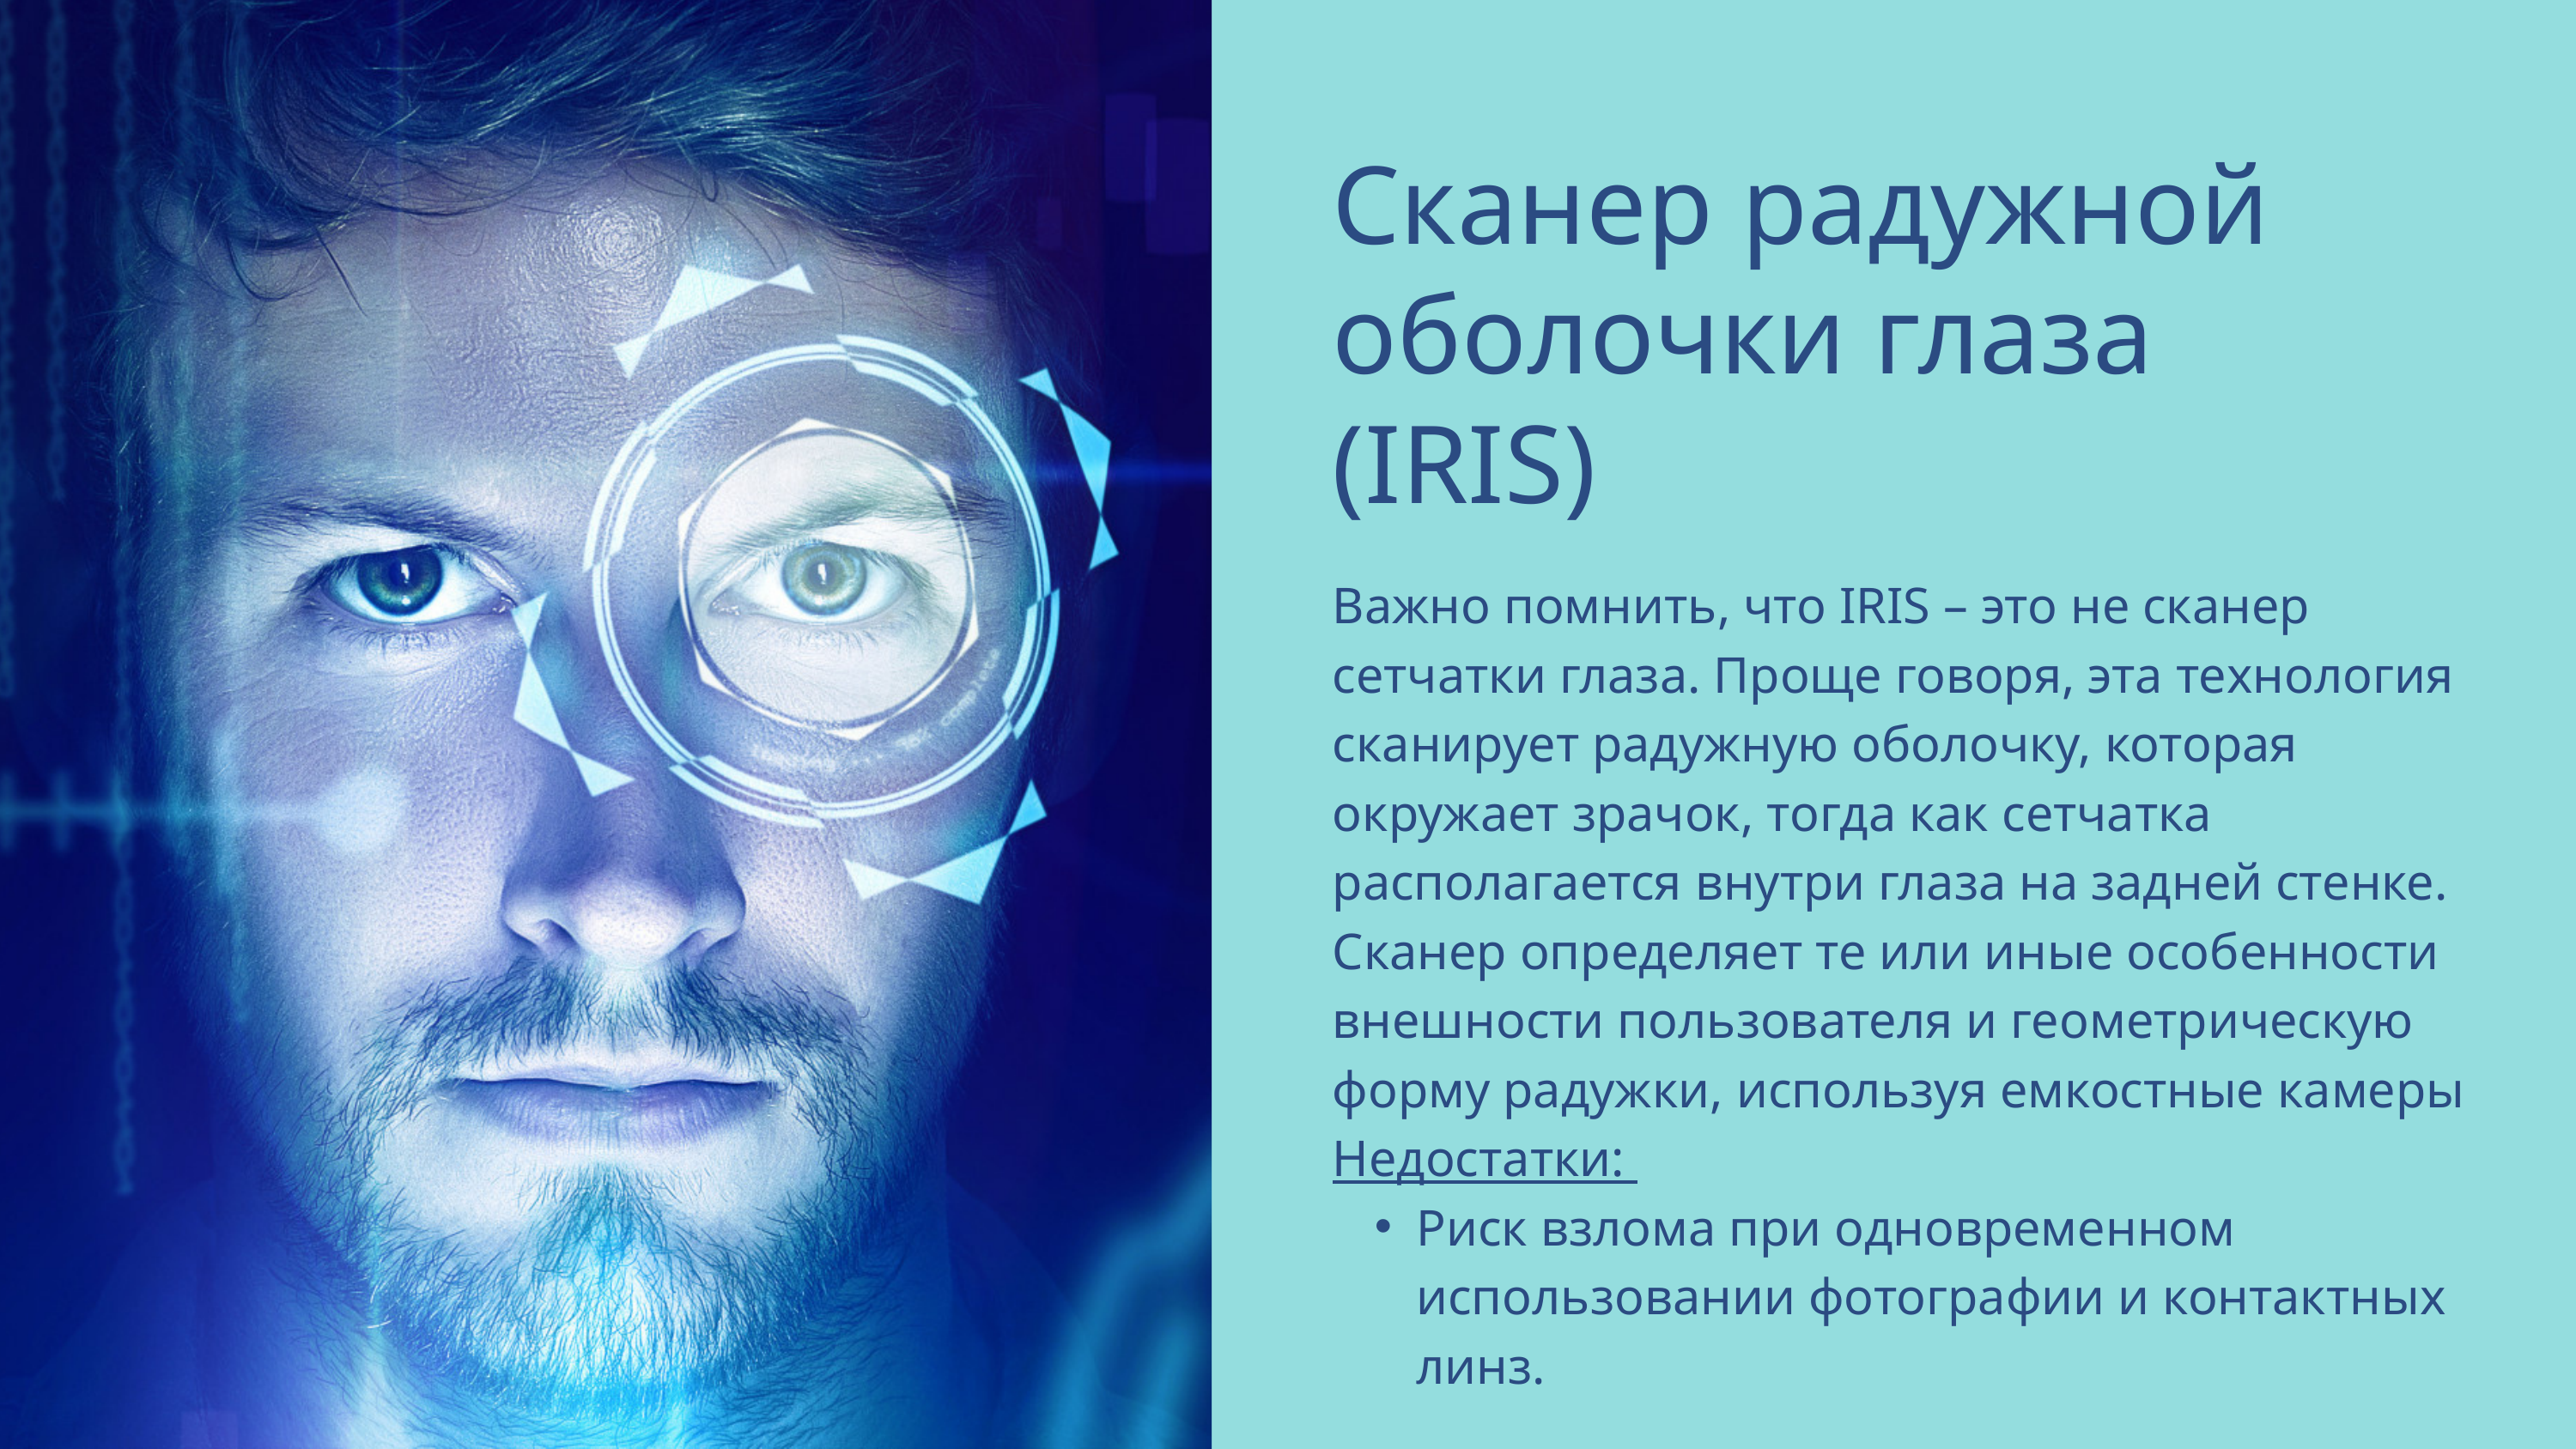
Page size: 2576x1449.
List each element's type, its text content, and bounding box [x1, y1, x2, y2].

text_box Важно помнить, что IRIS – это не сканер сетчатки глаза. Проще говоря, эта технология сканирует радужную оболочку, которая окружает зрачок, тогда как сетчатка располагается внутри глаза на задней стенке. Сканер определяет те или иные особенности внешности пользователя и геометрическую форму радужки, используя емкостные камеры Недостатки: Риск взлома при одновременном использовании фотографии и контактных линз. [1332, 564, 2518, 1394]
text_box Сканер радужной оболочки глаза (IRIS) [1332, 136, 2363, 525]
picture [0, 0, 1212, 1449]
